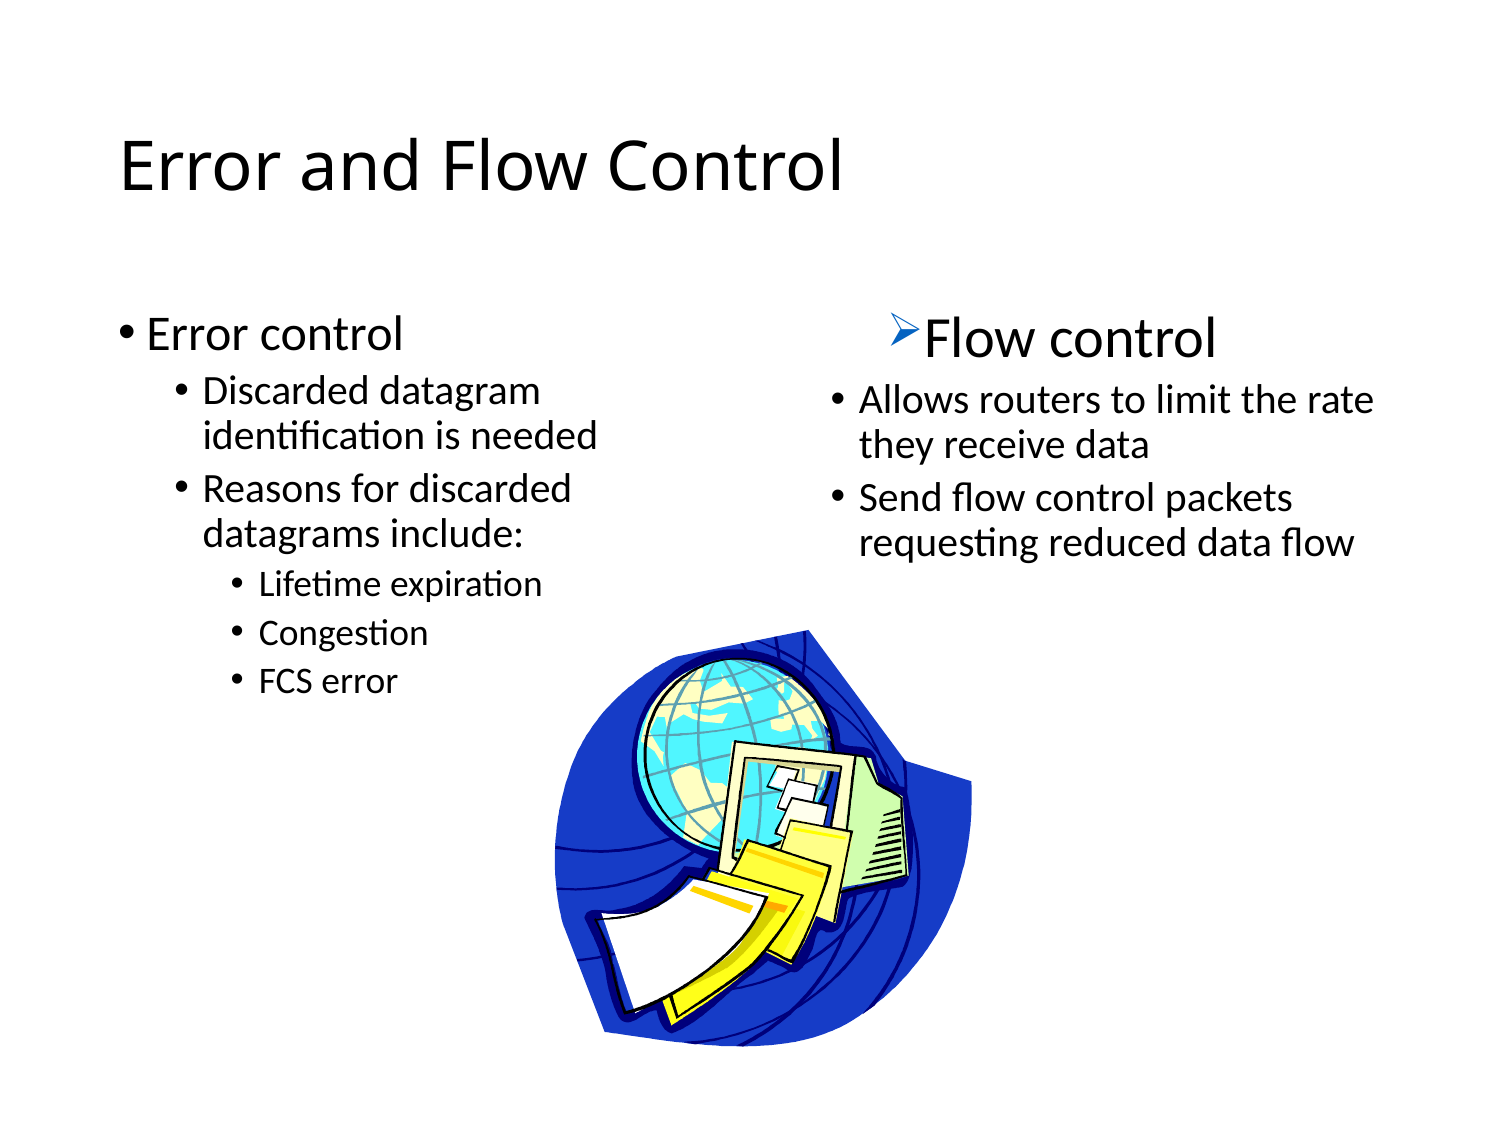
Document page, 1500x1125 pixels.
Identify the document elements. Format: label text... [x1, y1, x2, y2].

picture [549, 624, 977, 1052]
list Flow control Allows routers to limit the rate they receive data Send flow control packets requesting reduced data flow [759, 299, 1397, 1014]
title Error and Flow Control [103, 59, 1397, 278]
list Error control Discarded datagram identification is needed Reasons for discarded datagrams include: Lifetime expiration Congestion FCS error [103, 299, 741, 1014]
